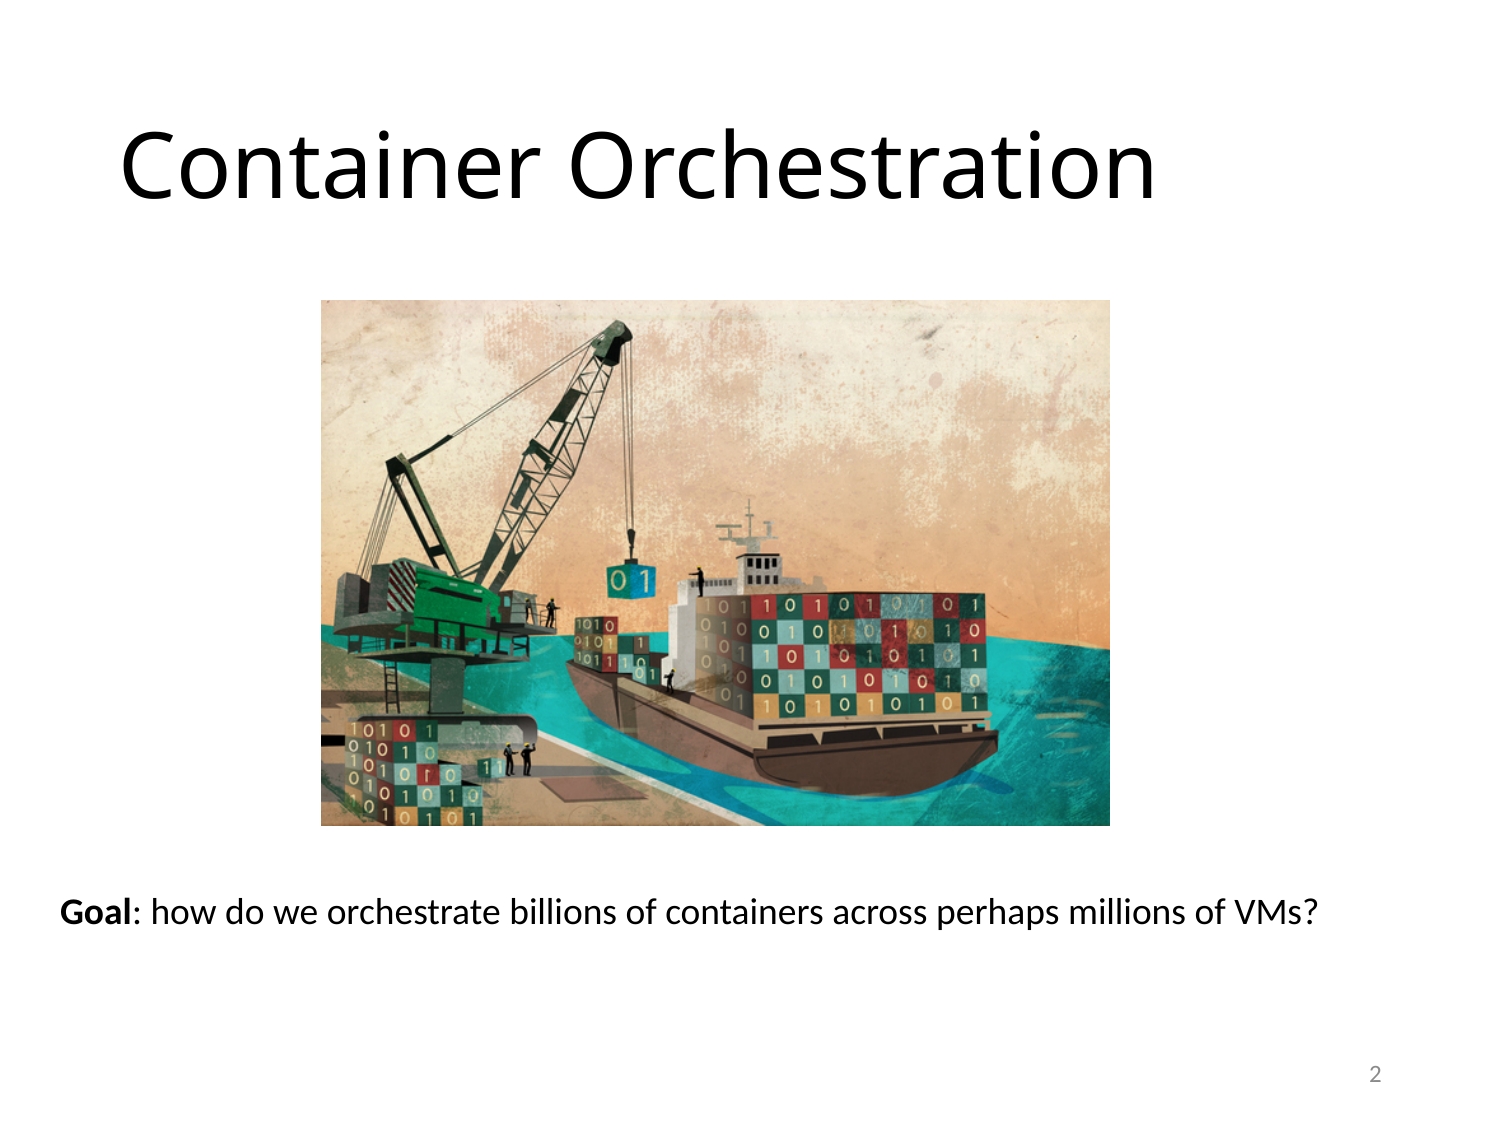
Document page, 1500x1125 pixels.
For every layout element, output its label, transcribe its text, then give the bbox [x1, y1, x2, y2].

title Container Orchestration [103, 59, 1397, 278]
slide_number 2 [1059, 1042, 1397, 1103]
list Goal: how do we orchestrate billions of containers across perhaps millions of VMs? [45, 885, 1470, 1066]
picture [321, 300, 1110, 826]
